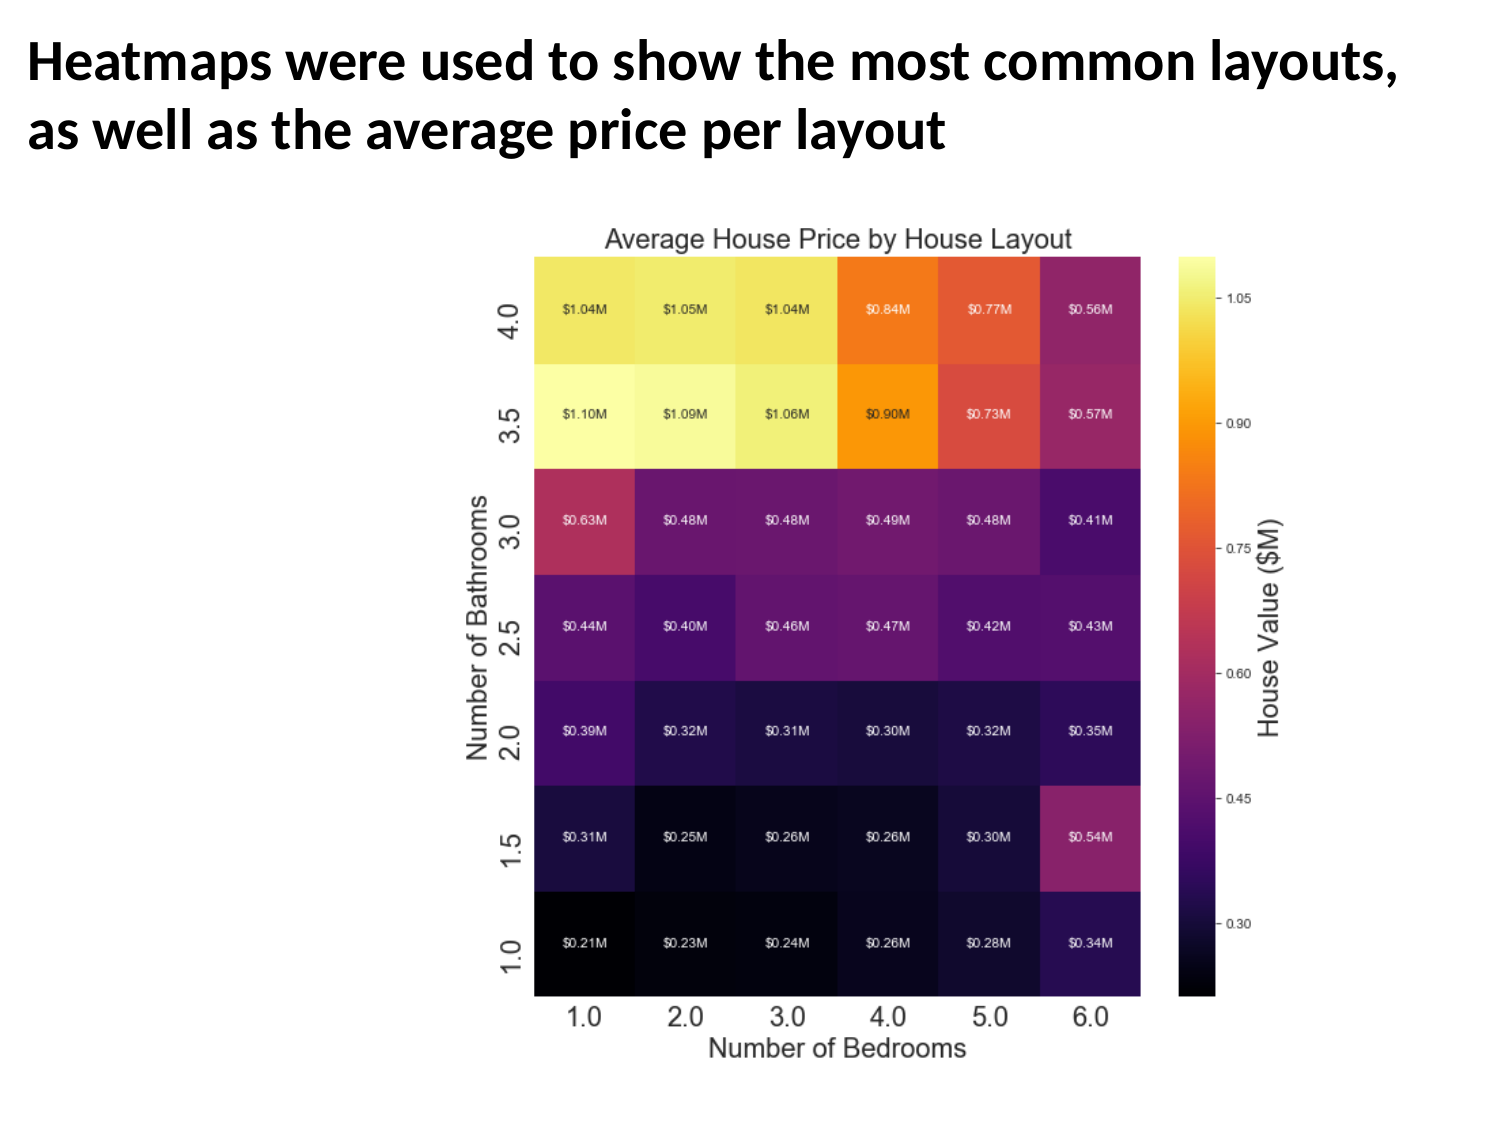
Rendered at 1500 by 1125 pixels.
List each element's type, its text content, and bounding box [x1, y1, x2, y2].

picture [412, 194, 1391, 1120]
title Heatmaps were used to show the most common layouts, as well as the average price per layout [12, 14, 1475, 171]
